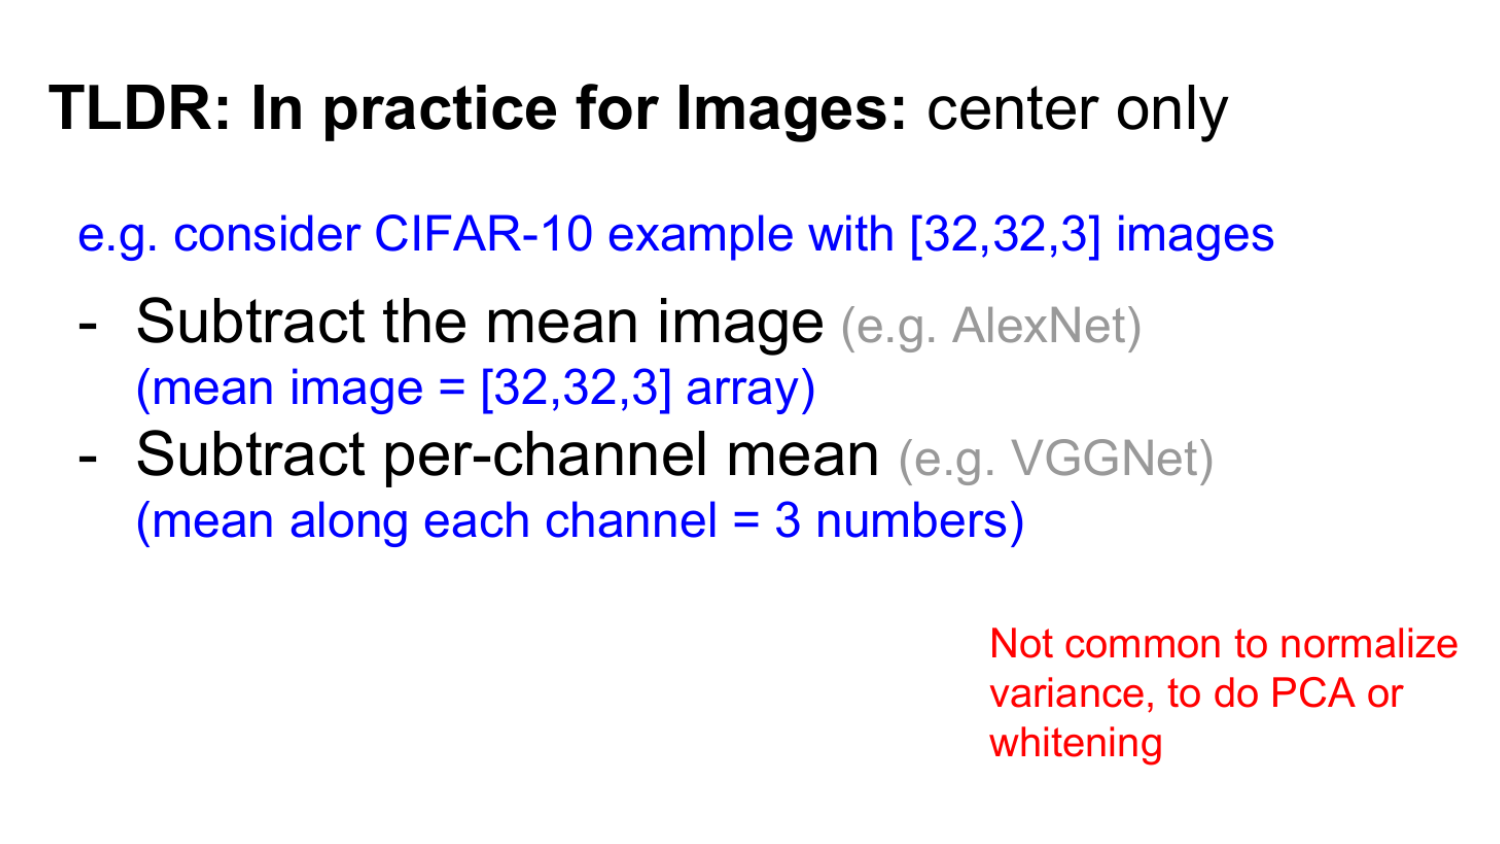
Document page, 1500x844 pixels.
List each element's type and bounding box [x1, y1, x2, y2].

picture [24, 62, 1476, 781]
